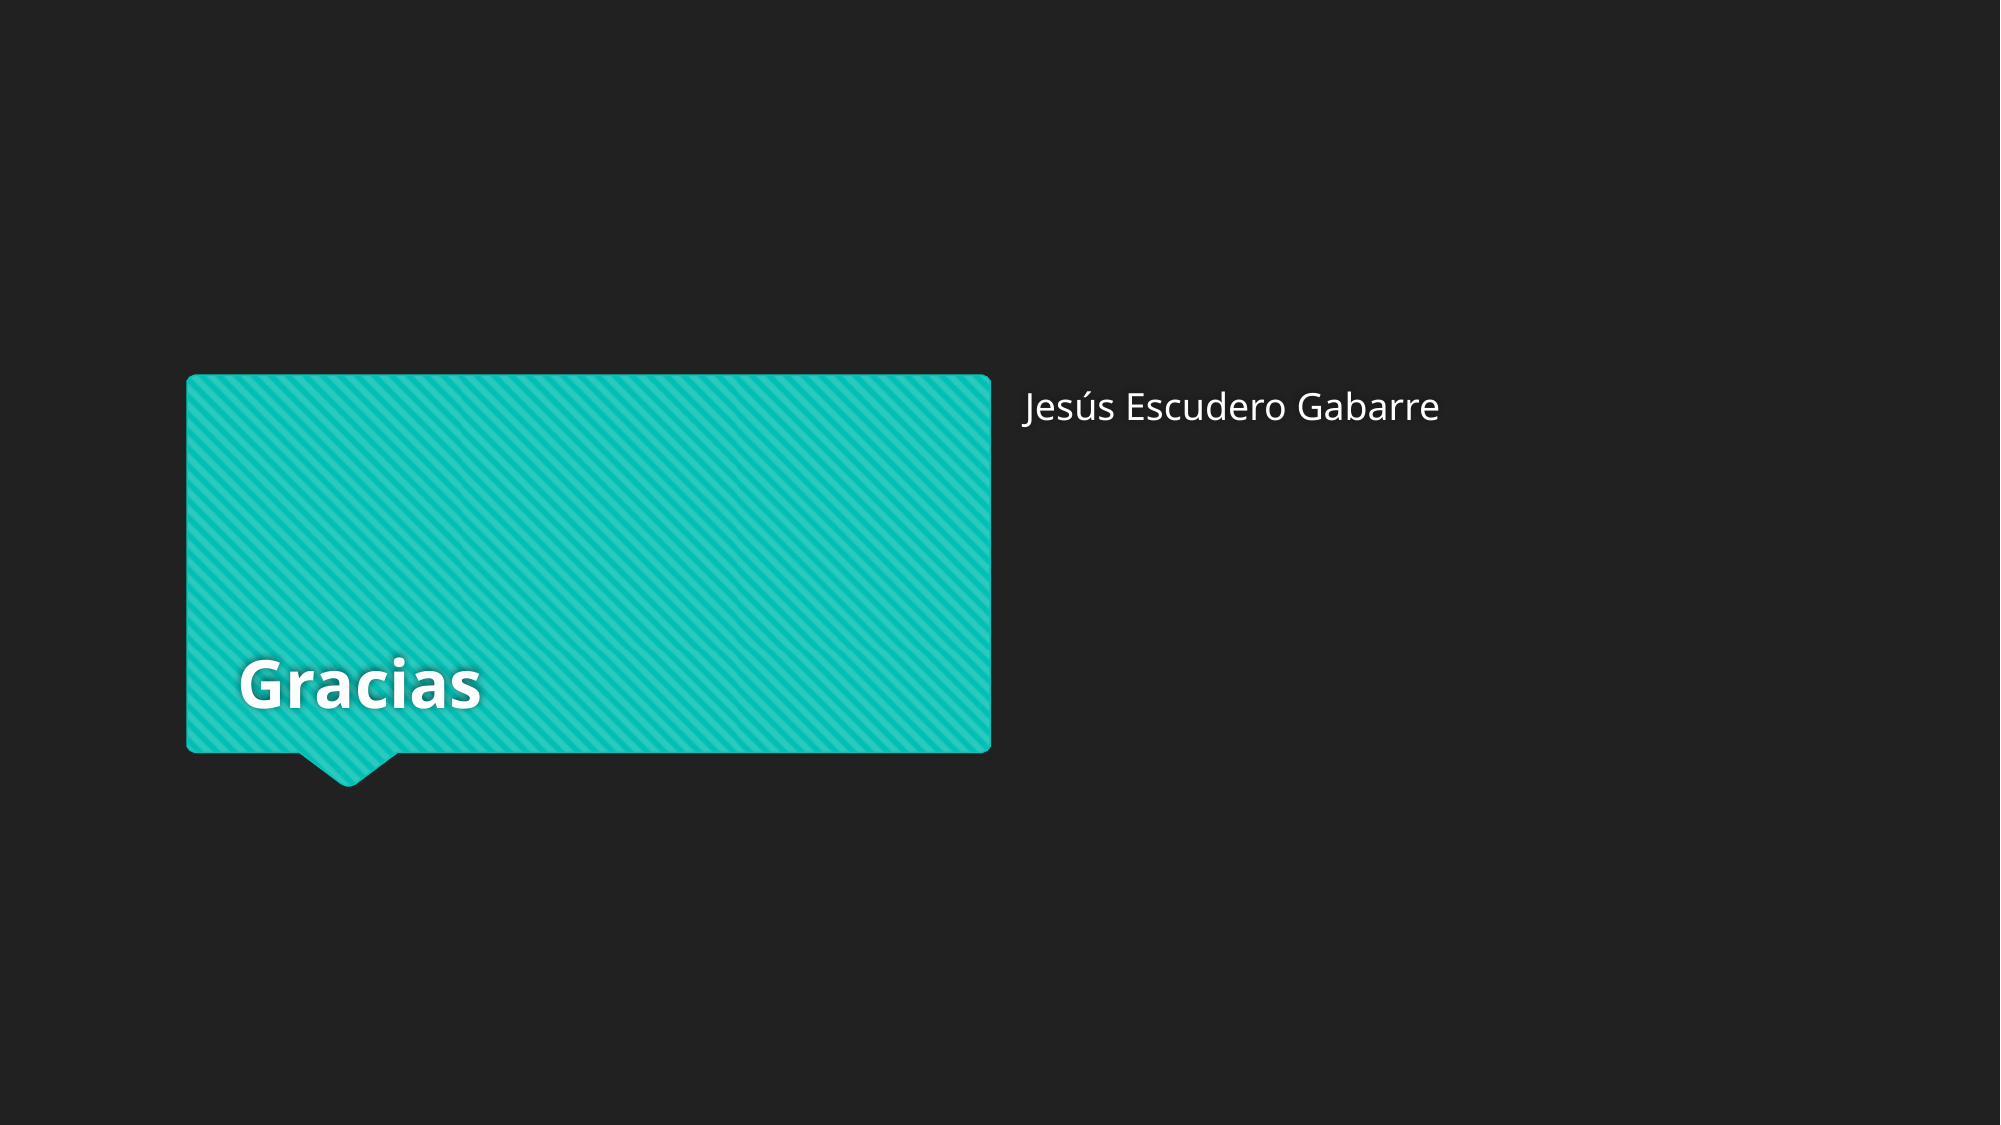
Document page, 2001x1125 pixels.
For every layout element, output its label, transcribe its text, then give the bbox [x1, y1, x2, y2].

list Jesús Escudero Gabarre [1009, 375, 1811, 752]
title Gracias [222, 399, 942, 729]
